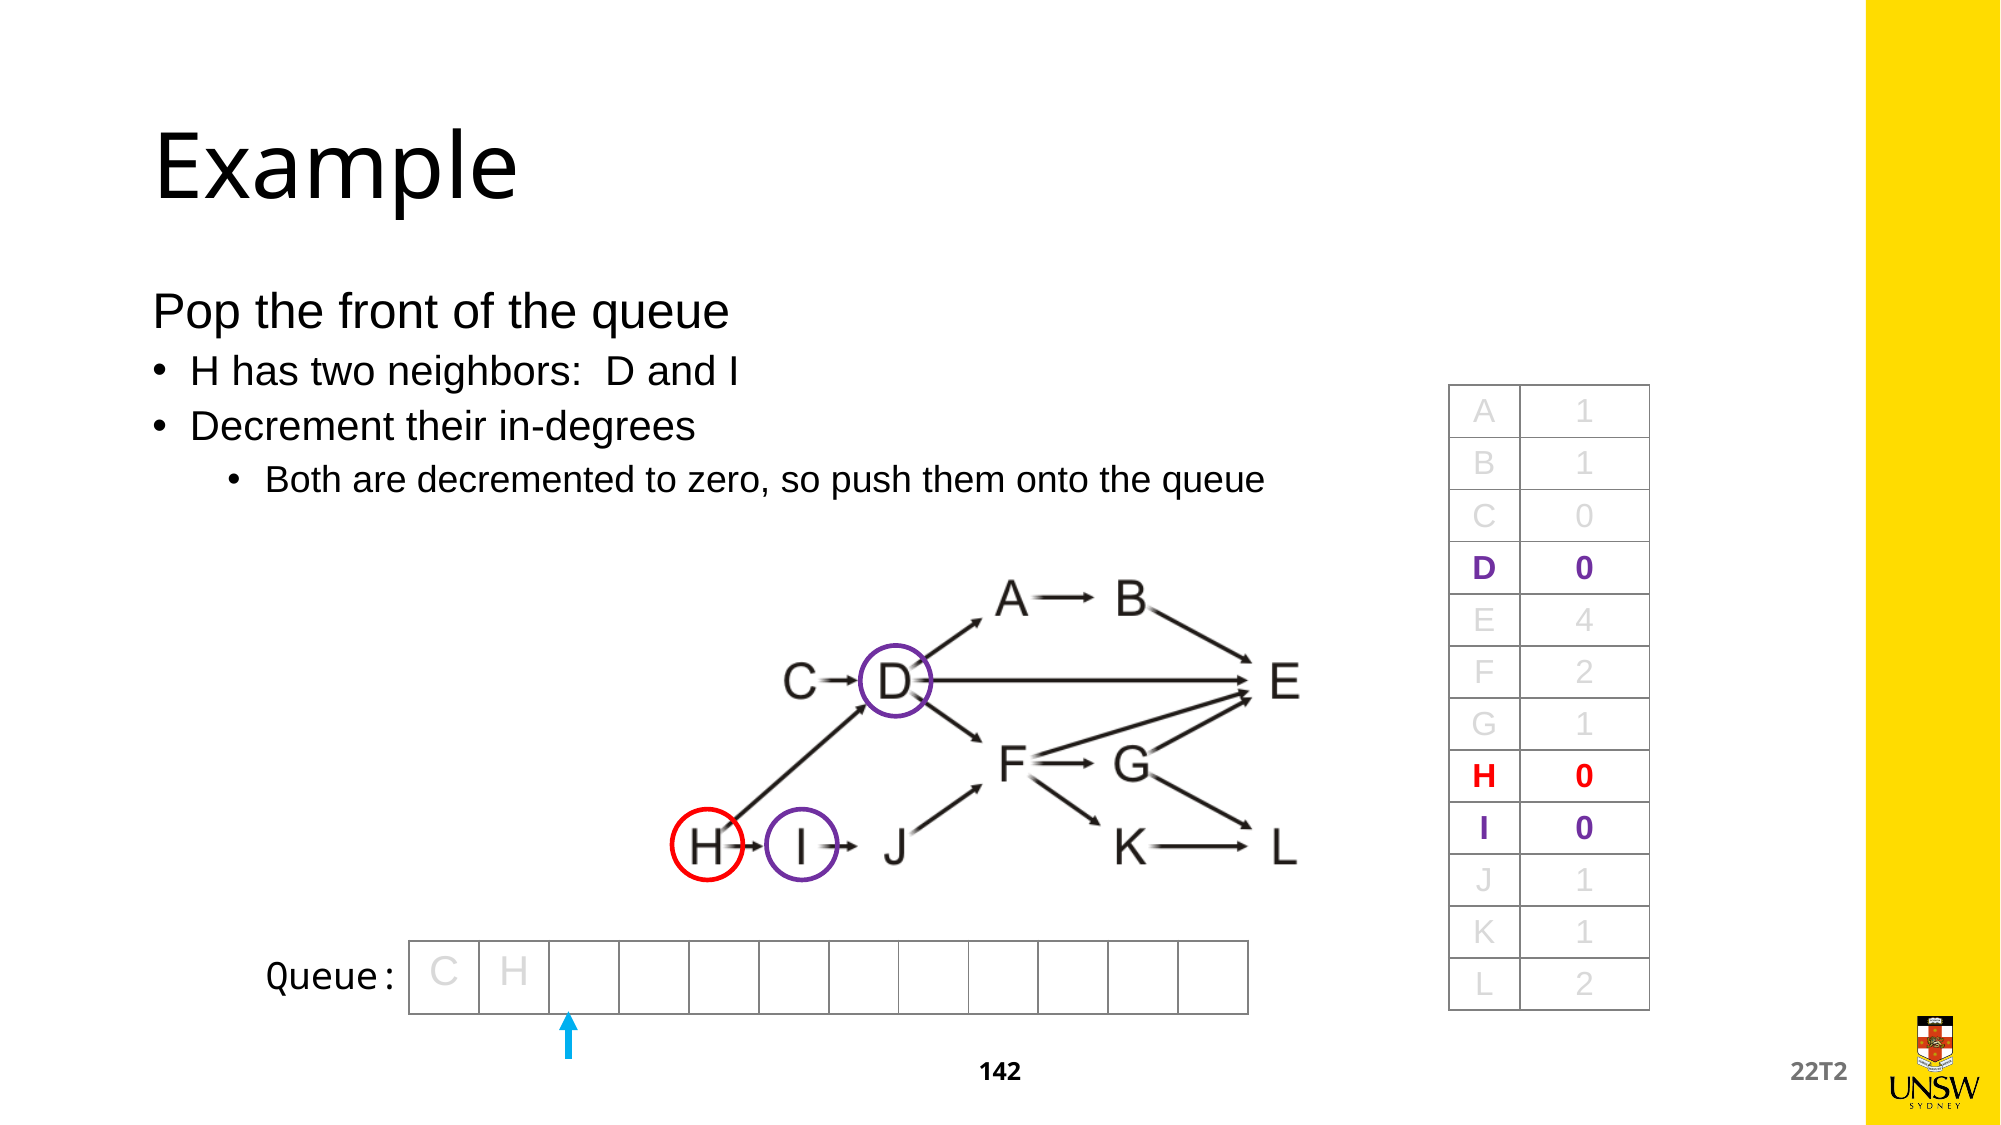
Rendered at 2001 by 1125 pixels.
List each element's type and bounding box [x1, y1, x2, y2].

table_cell [1521, 699, 1649, 749]
table_header [899, 942, 968, 1013]
table_cell [1450, 438, 1519, 489]
table_cell [1450, 647, 1519, 697]
table_header [620, 942, 688, 1013]
table_header [480, 942, 548, 1013]
table_cell [1521, 855, 1649, 905]
table_header [1039, 942, 1107, 1013]
title [137, 59, 1863, 277]
table_cell [1521, 959, 1649, 1009]
table_cell [1450, 855, 1519, 905]
table_cell [1521, 751, 1649, 801]
slide_number [774, 1042, 1225, 1103]
table_cell [1450, 803, 1519, 853]
table_cell [1450, 699, 1519, 749]
table_header [1450, 386, 1519, 437]
table_cell [1521, 803, 1649, 853]
table_header [410, 942, 478, 1013]
text_box [250, 944, 416, 1005]
table_cell [1521, 438, 1649, 489]
table_cell [1521, 595, 1649, 645]
table_header [760, 942, 828, 1013]
table_cell [1450, 751, 1519, 801]
table_header [969, 942, 1037, 1013]
table_header [830, 942, 898, 1013]
picture [1890, 1016, 1980, 1109]
table_header [550, 942, 618, 1013]
footer [1225, 1042, 1863, 1103]
table_header [690, 942, 758, 1013]
table_cell [1521, 542, 1649, 593]
list [137, 277, 1863, 992]
table_cell [1450, 907, 1519, 957]
picture [669, 562, 1331, 882]
table_header [1179, 942, 1247, 1013]
table_cell [1521, 490, 1649, 541]
table_header [1521, 386, 1649, 437]
table_cell [1450, 490, 1519, 541]
table_cell [1521, 647, 1649, 697]
table_header [1109, 942, 1177, 1013]
table_cell [1450, 542, 1519, 593]
table_cell [1450, 959, 1519, 1009]
table_cell [1521, 907, 1649, 957]
table_cell [1450, 595, 1519, 645]
